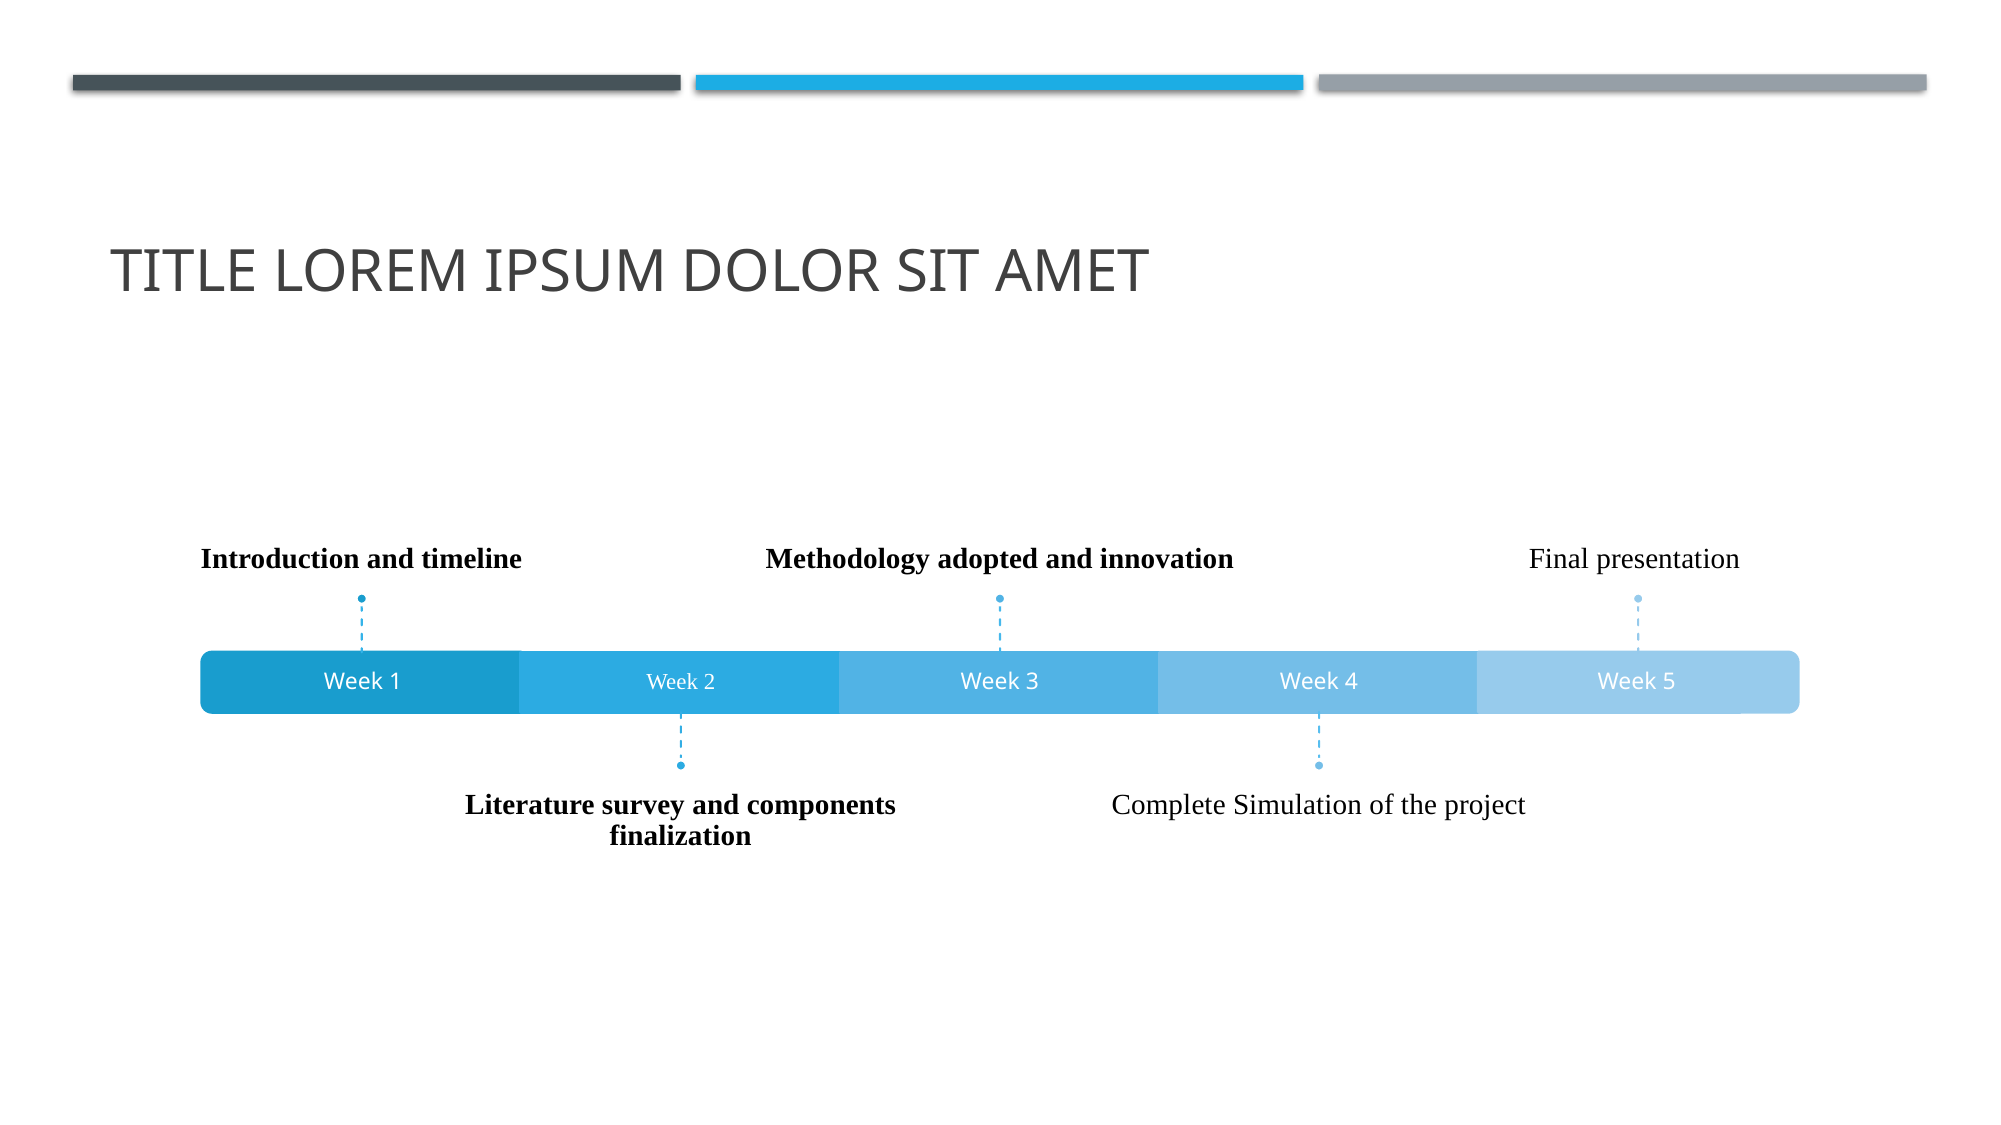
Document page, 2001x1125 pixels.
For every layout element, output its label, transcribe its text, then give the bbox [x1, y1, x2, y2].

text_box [94, 383, 1906, 981]
title Title Lorem Ipsum Dolor Sit Amet [95, 115, 1905, 311]
